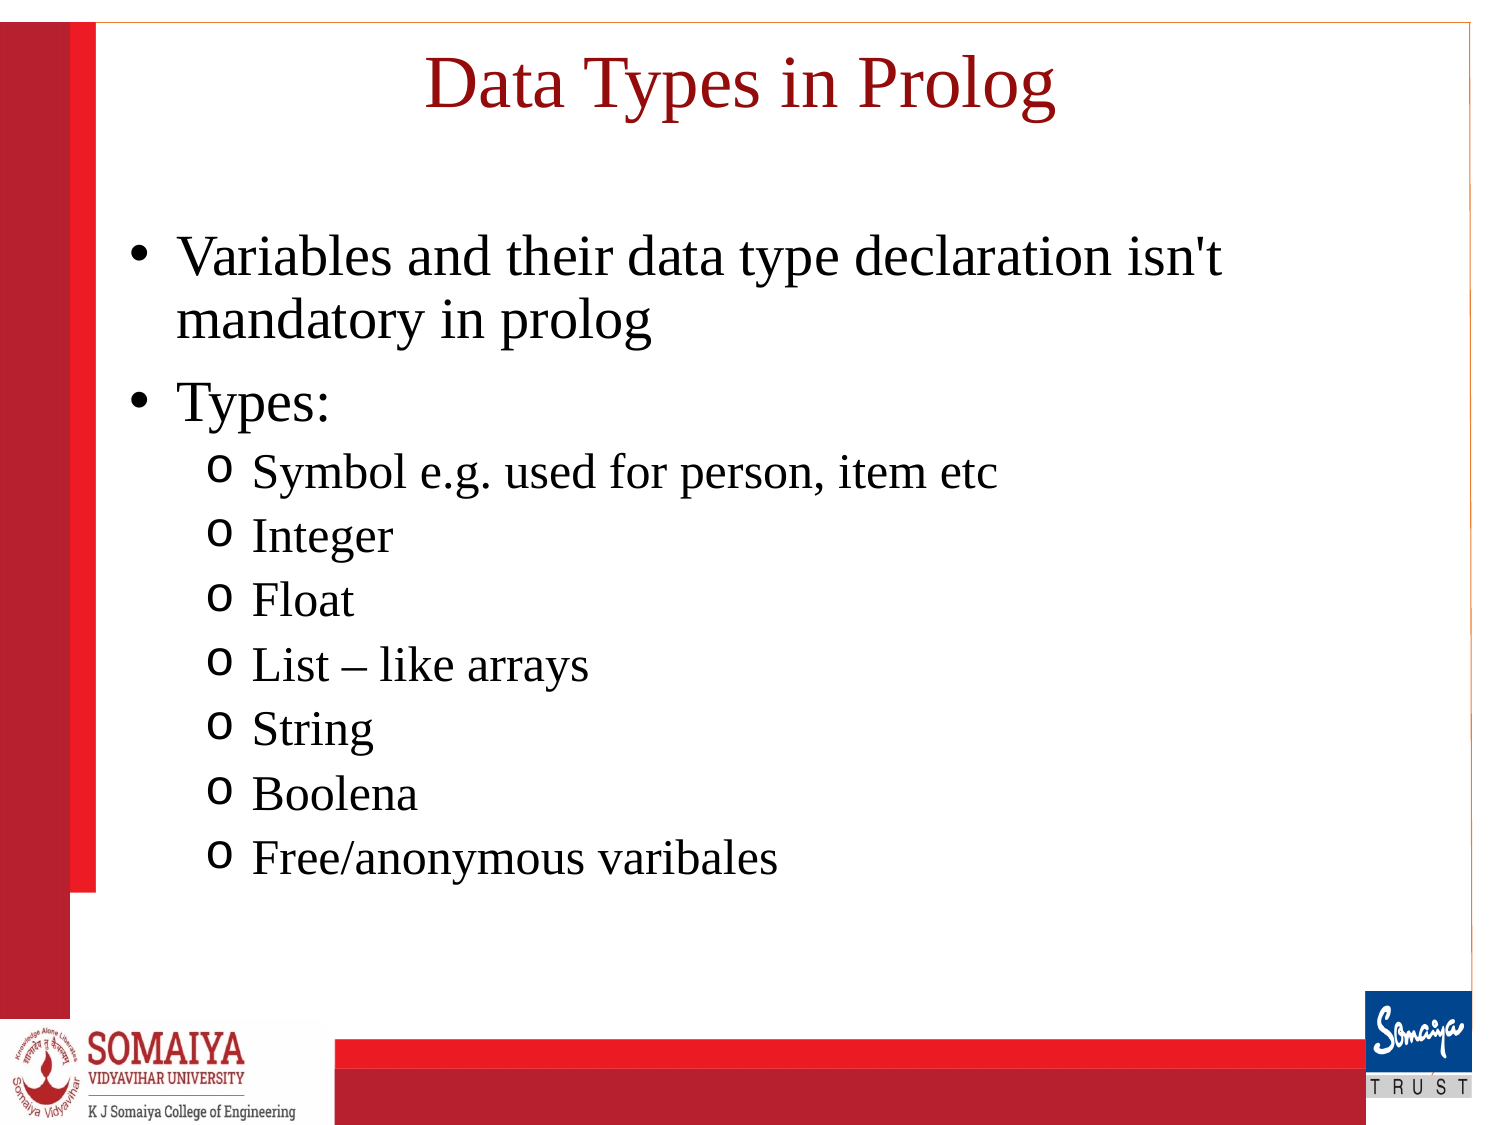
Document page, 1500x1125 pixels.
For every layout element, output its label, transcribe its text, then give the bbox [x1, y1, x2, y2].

picture [335, 1040, 1365, 1125]
list Variables and their data type declaration isn't mandatory in prolog Types: Symbol e.g. used for person, item etc Integer Float List – like arrays String Boolena Free/anonymous varibales [114, 217, 1465, 960]
picture [1365, 991, 1472, 1098]
title Data Types in Prolog [134, 35, 1349, 179]
picture [0, 22, 327, 1125]
